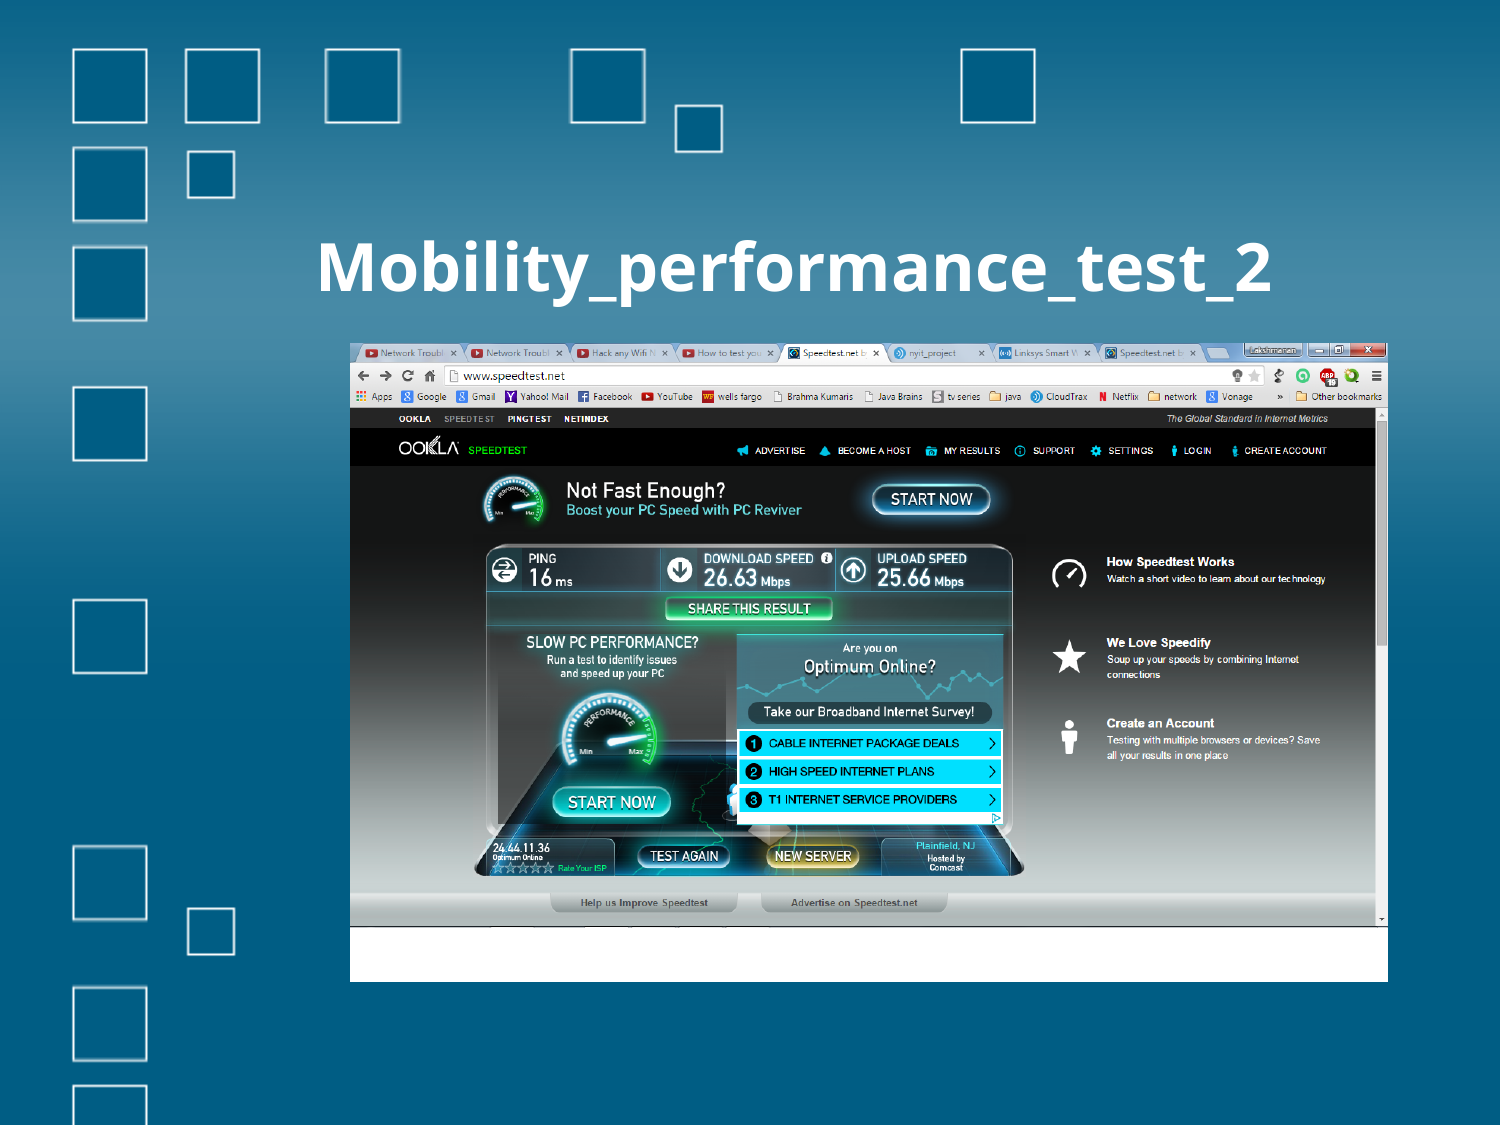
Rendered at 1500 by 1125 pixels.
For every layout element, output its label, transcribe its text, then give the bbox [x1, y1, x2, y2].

picture [72, 599, 147, 674]
picture [72, 985, 147, 1062]
picture [187, 908, 235, 956]
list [349, 343, 1388, 982]
title Mobility_performance_test_2 [299, 174, 1388, 313]
picture [0, 11, 1500, 578]
picture [72, 845, 147, 922]
picture [72, 1085, 147, 1125]
